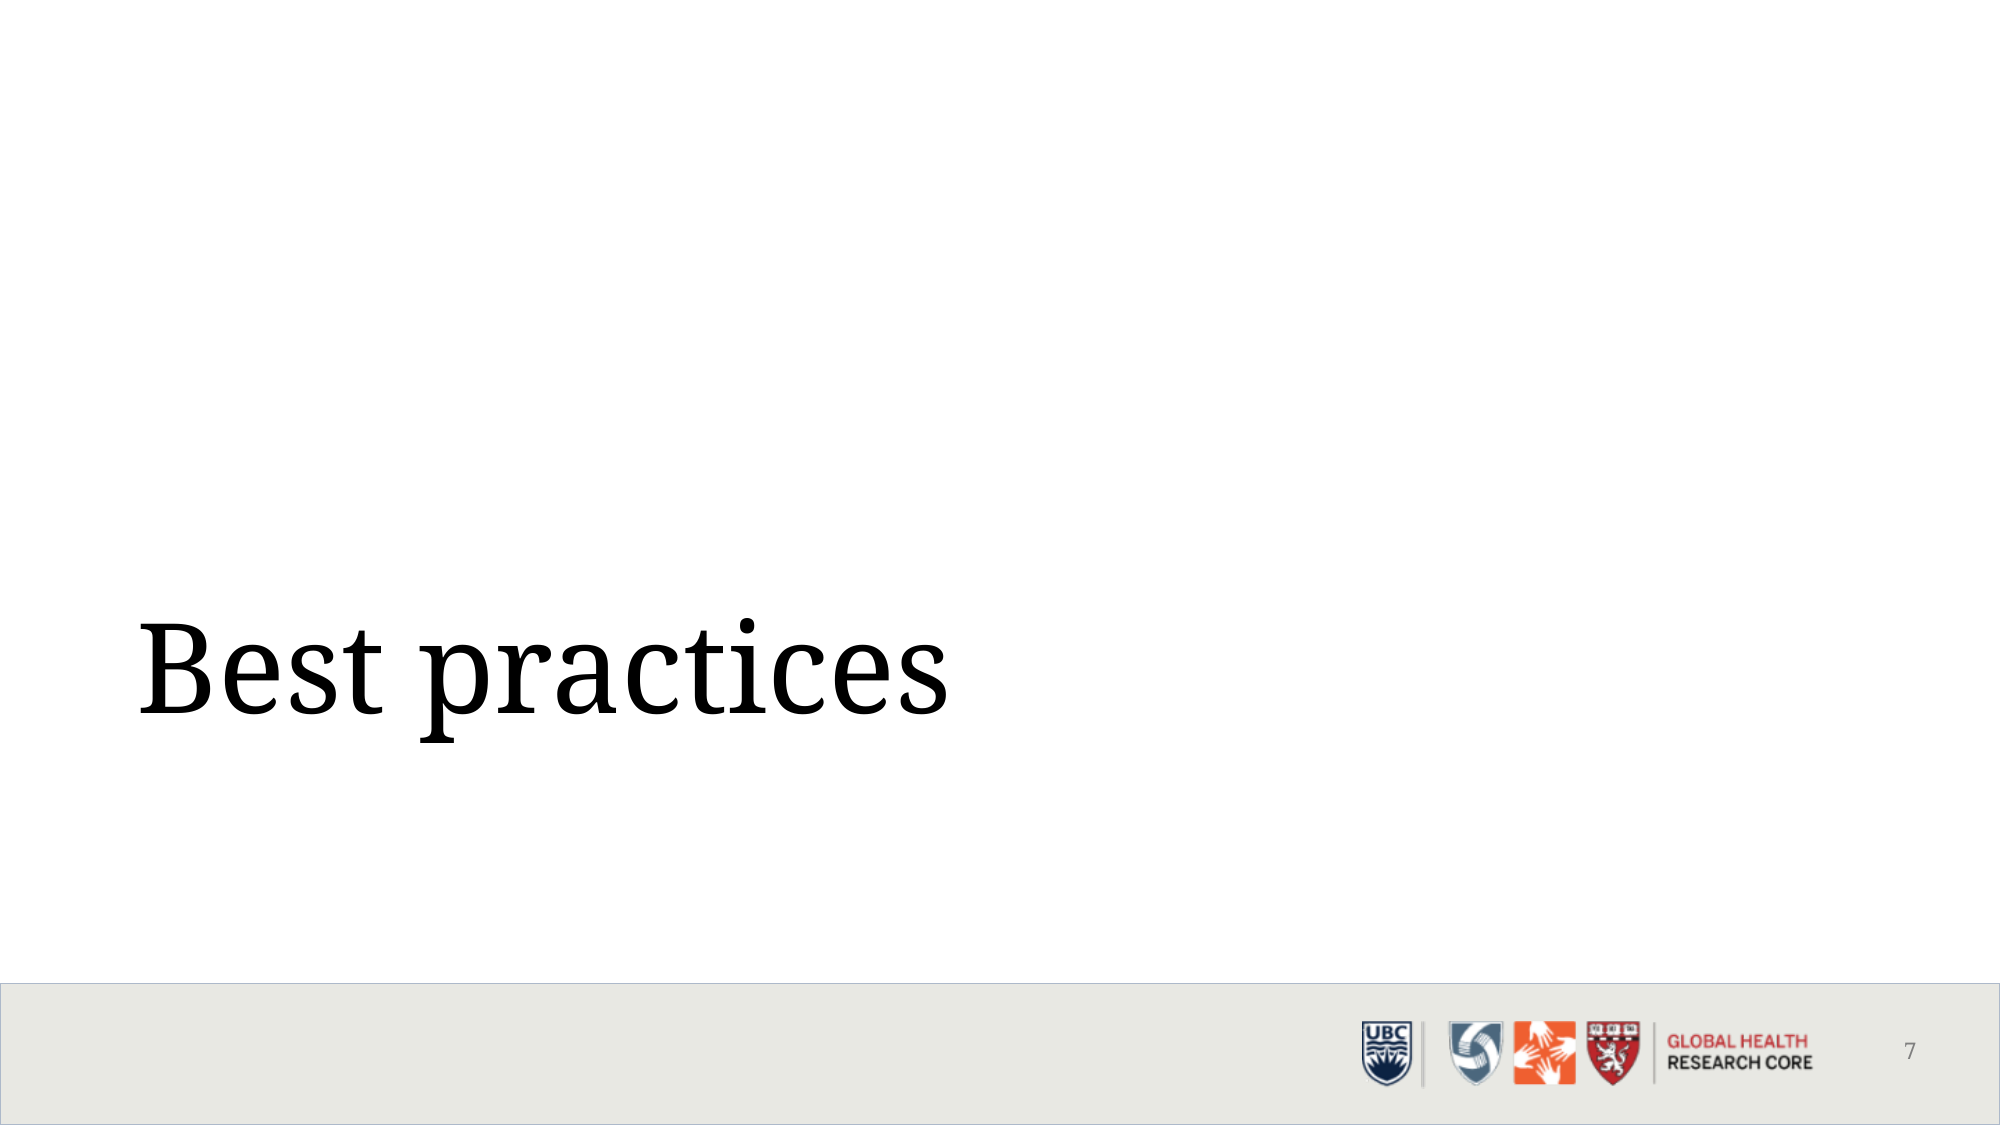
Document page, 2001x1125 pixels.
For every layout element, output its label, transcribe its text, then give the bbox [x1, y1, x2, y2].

title Best practices [136, 280, 1862, 749]
picture [1362, 1021, 1859, 1114]
